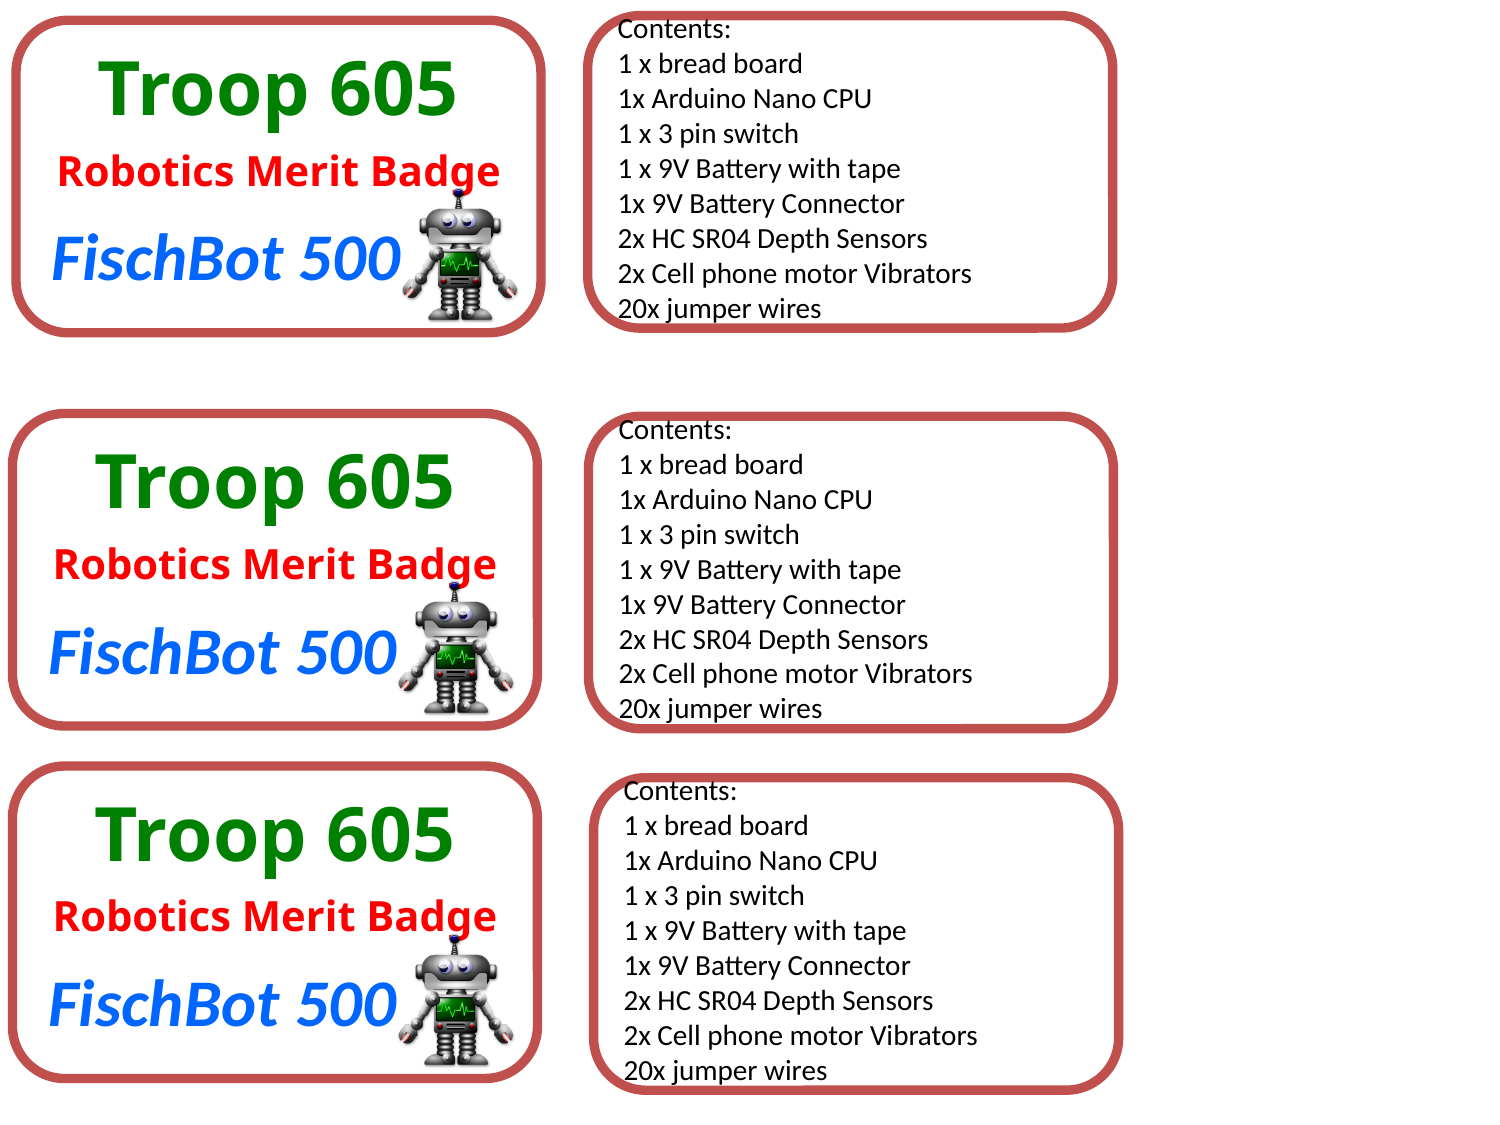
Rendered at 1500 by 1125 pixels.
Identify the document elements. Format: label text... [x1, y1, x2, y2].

text_box Contents: 1 x bread board 1x Arduino Nano CPU 1 x 3 pin switch 1 x 9V Battery with tape 1x 9V Battery Connector 2x HC SR04 Depth Sensors 2x Cell phone motor Vibrators 20x jumper wires [586, 414, 1116, 731]
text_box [0, 413, 538, 727]
text_box Contents: 1 x bread board 1x Arduino Nano CPU 1 x 3 pin switch 1 x 9V Battery with tape 1x 9V Battery Connector 2x HC SR04 Depth Sensors 2x Cell phone motor Vibrators 20x jumper wires [591, 775, 1121, 1093]
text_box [0, 19, 542, 333]
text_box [0, 765, 538, 1079]
text_box Contents: 1 x bread board 1x Arduino Nano CPU 1 x 3 pin switch 1 x 9V Battery with tape 1x 9V Battery Connector 2x HC SR04 Depth Sensors 2x Cell phone motor Vibrators 20x jumper wires [585, 13, 1115, 331]
